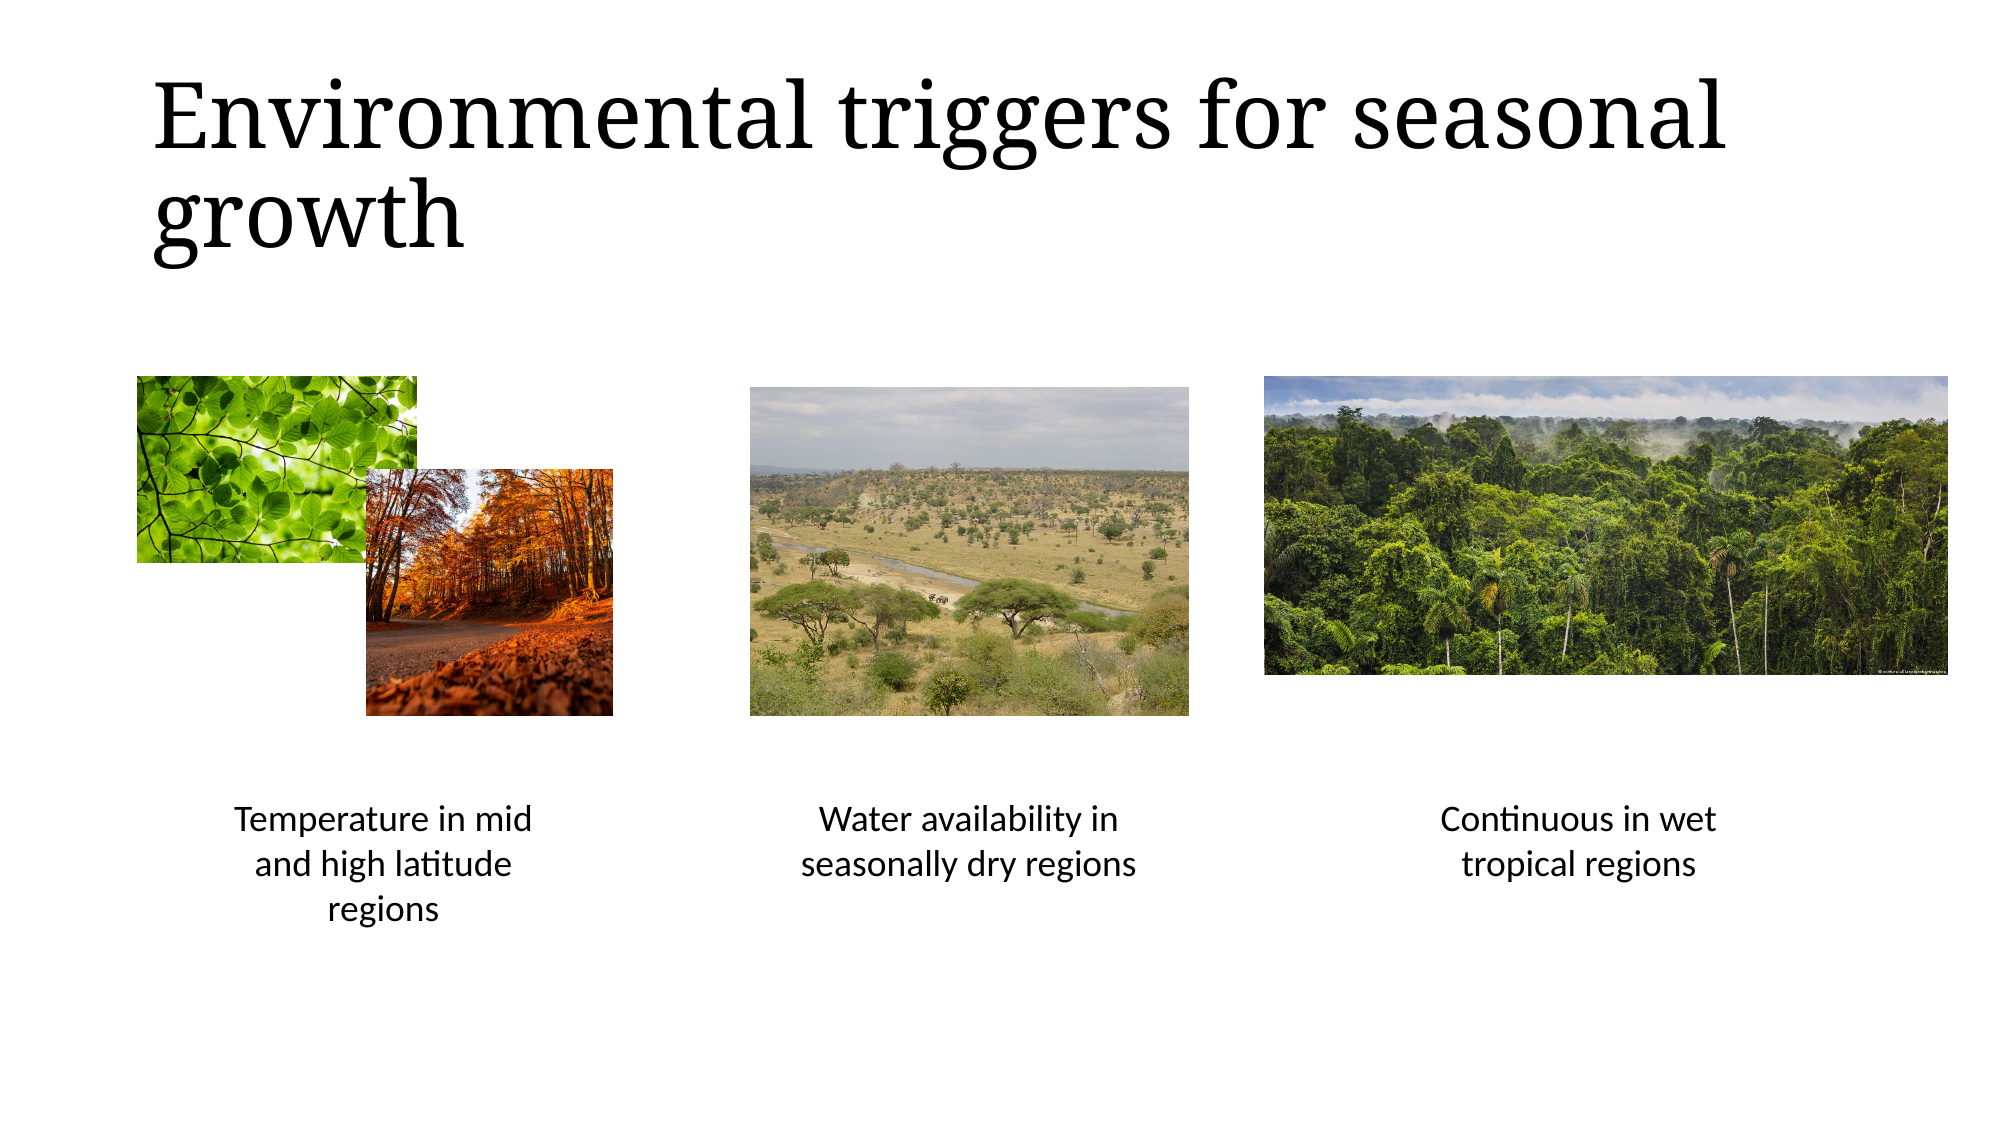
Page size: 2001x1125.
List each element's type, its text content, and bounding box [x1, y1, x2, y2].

text_box Continuous in wet tropical regions [1388, 786, 1770, 892]
picture [749, 387, 1189, 716]
text_box Temperature in mid and high latitude regions [193, 786, 574, 937]
text_box Water availability in seasonally dry regions [778, 786, 1160, 892]
picture [1264, 375, 1948, 675]
picture [137, 376, 613, 716]
title Environmental triggers for seasonal growth [137, 59, 1863, 278]
